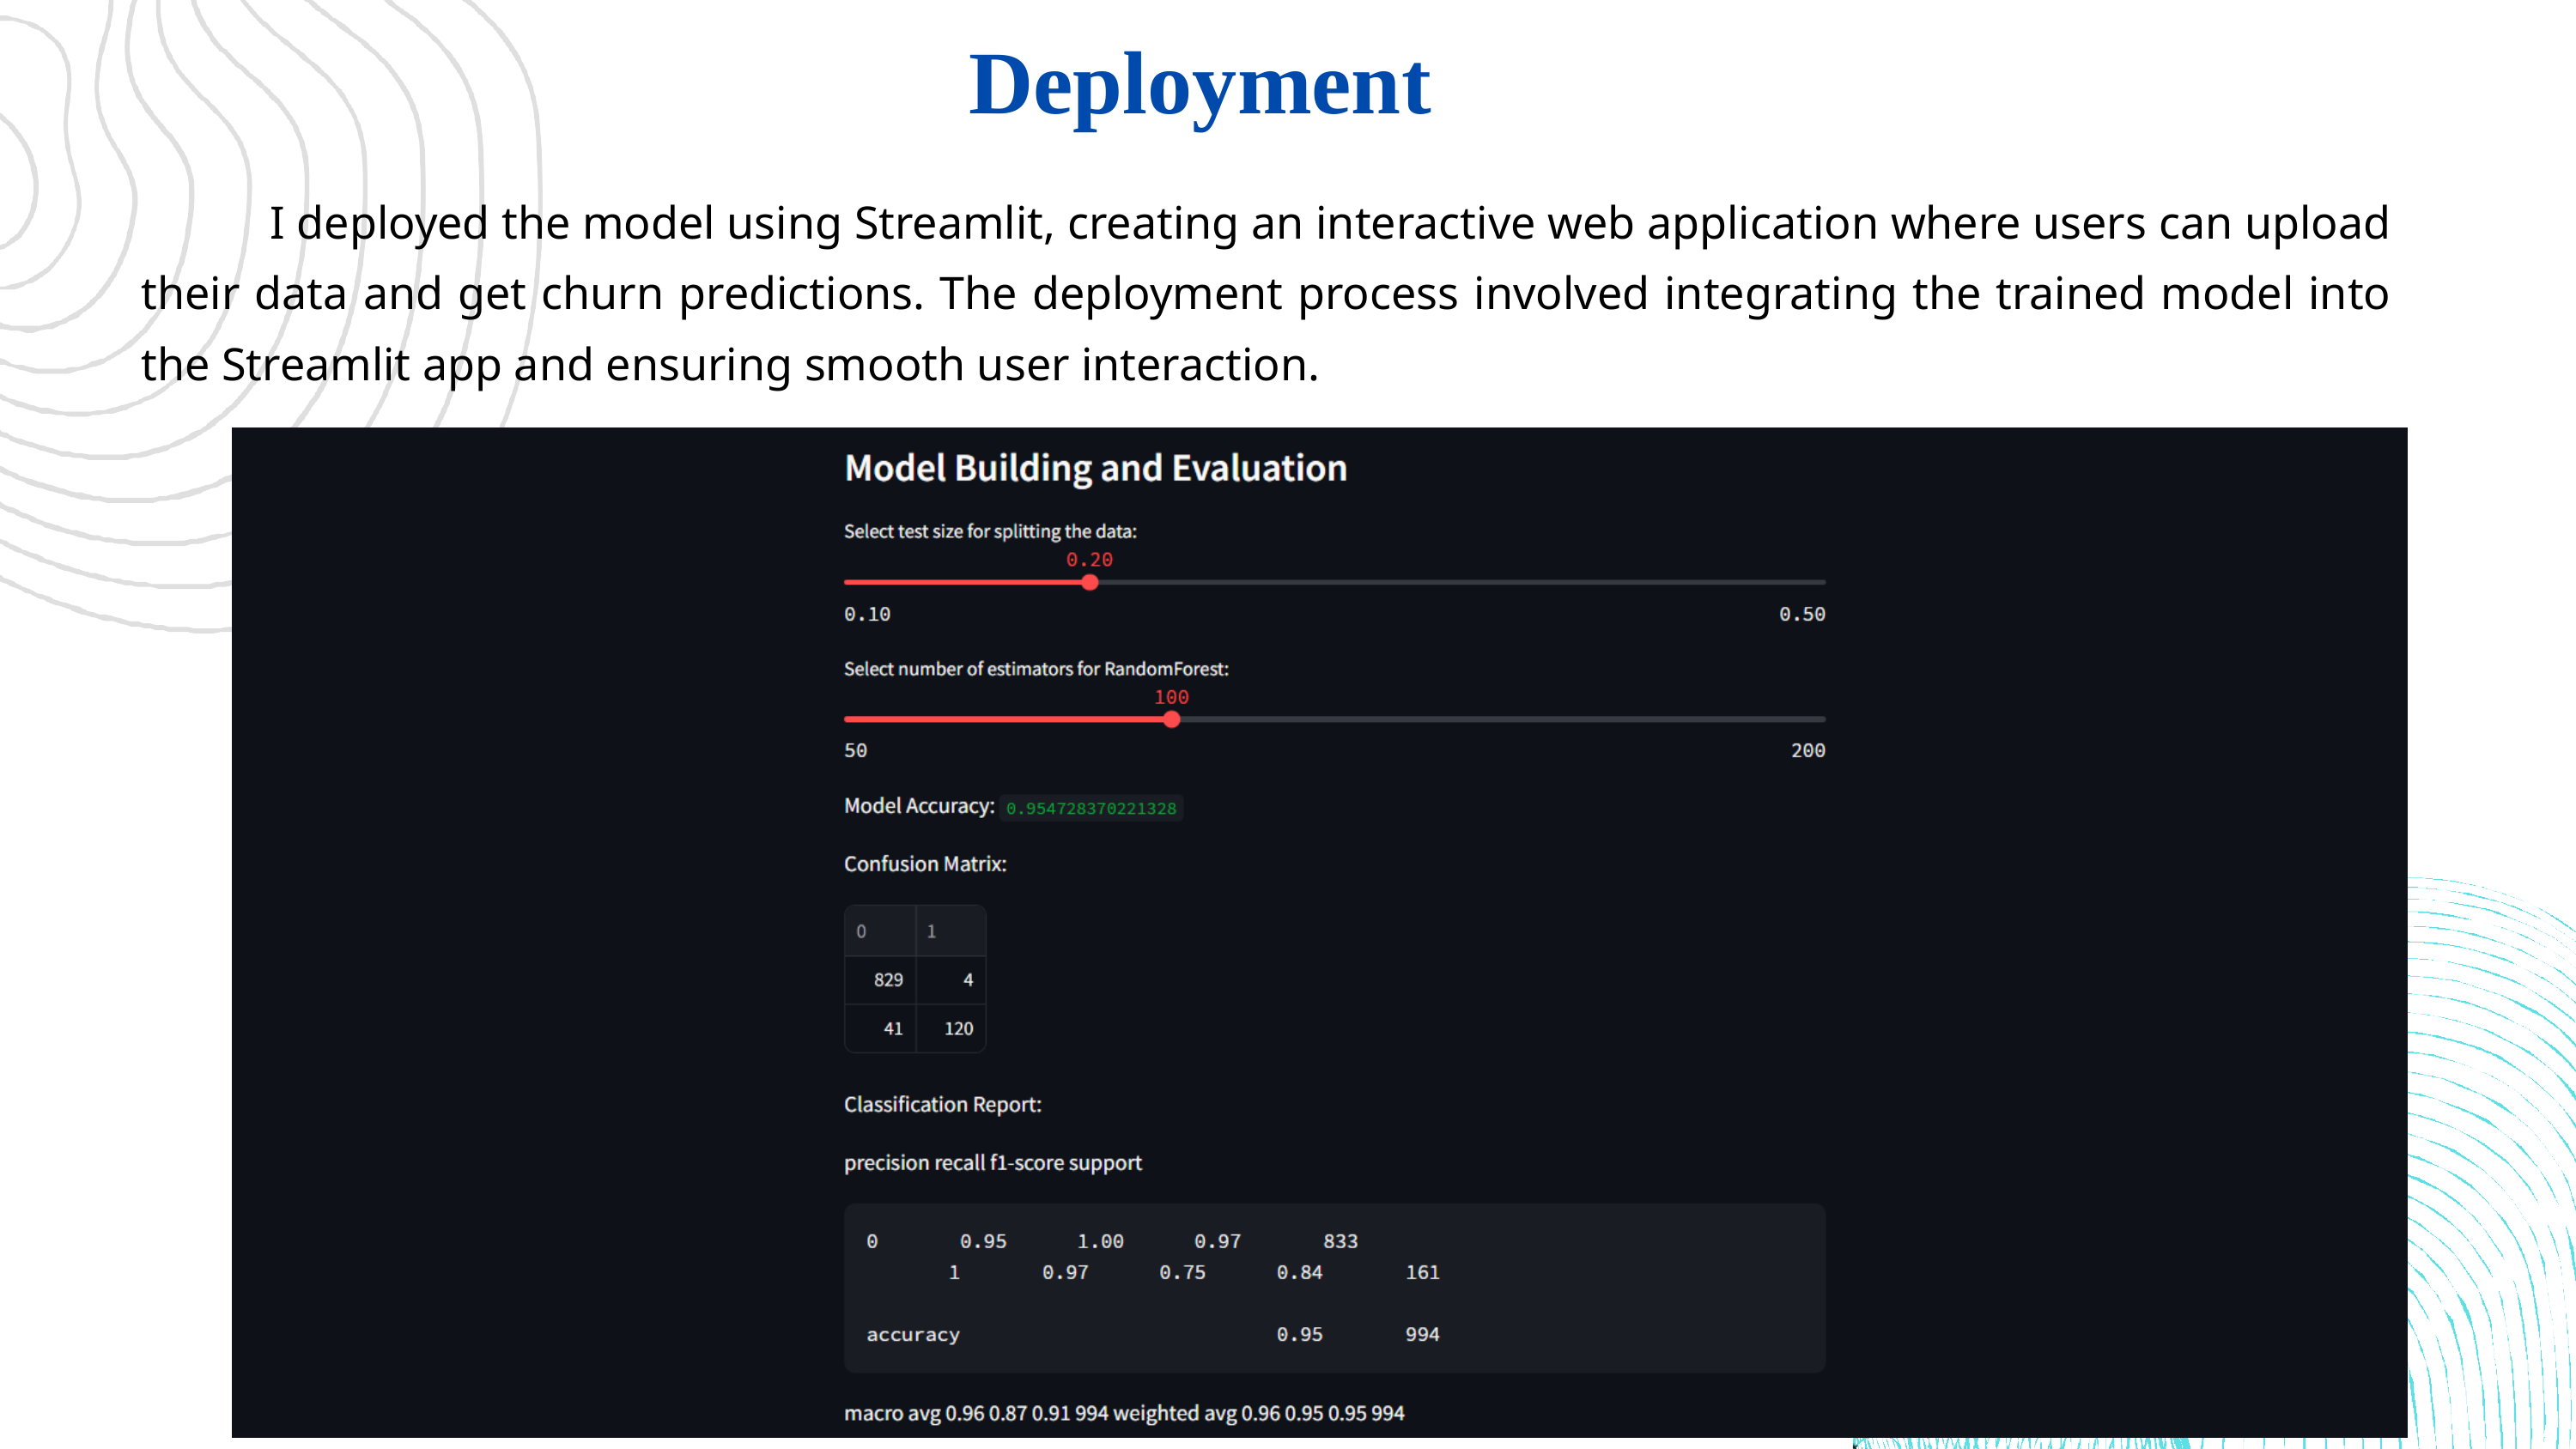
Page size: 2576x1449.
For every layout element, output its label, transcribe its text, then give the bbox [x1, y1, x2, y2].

title Deployment [966, 21, 2021, 175]
text_box I deployed the model using Streamlit, creating an interactive web application where users can upload their data and get churn predictions. The deployment process involved integrating the trained model into the Streamlit app and ensuring smooth user interaction. [545, 175, 2394, 390]
picture [0, 0, 2576, 1449]
